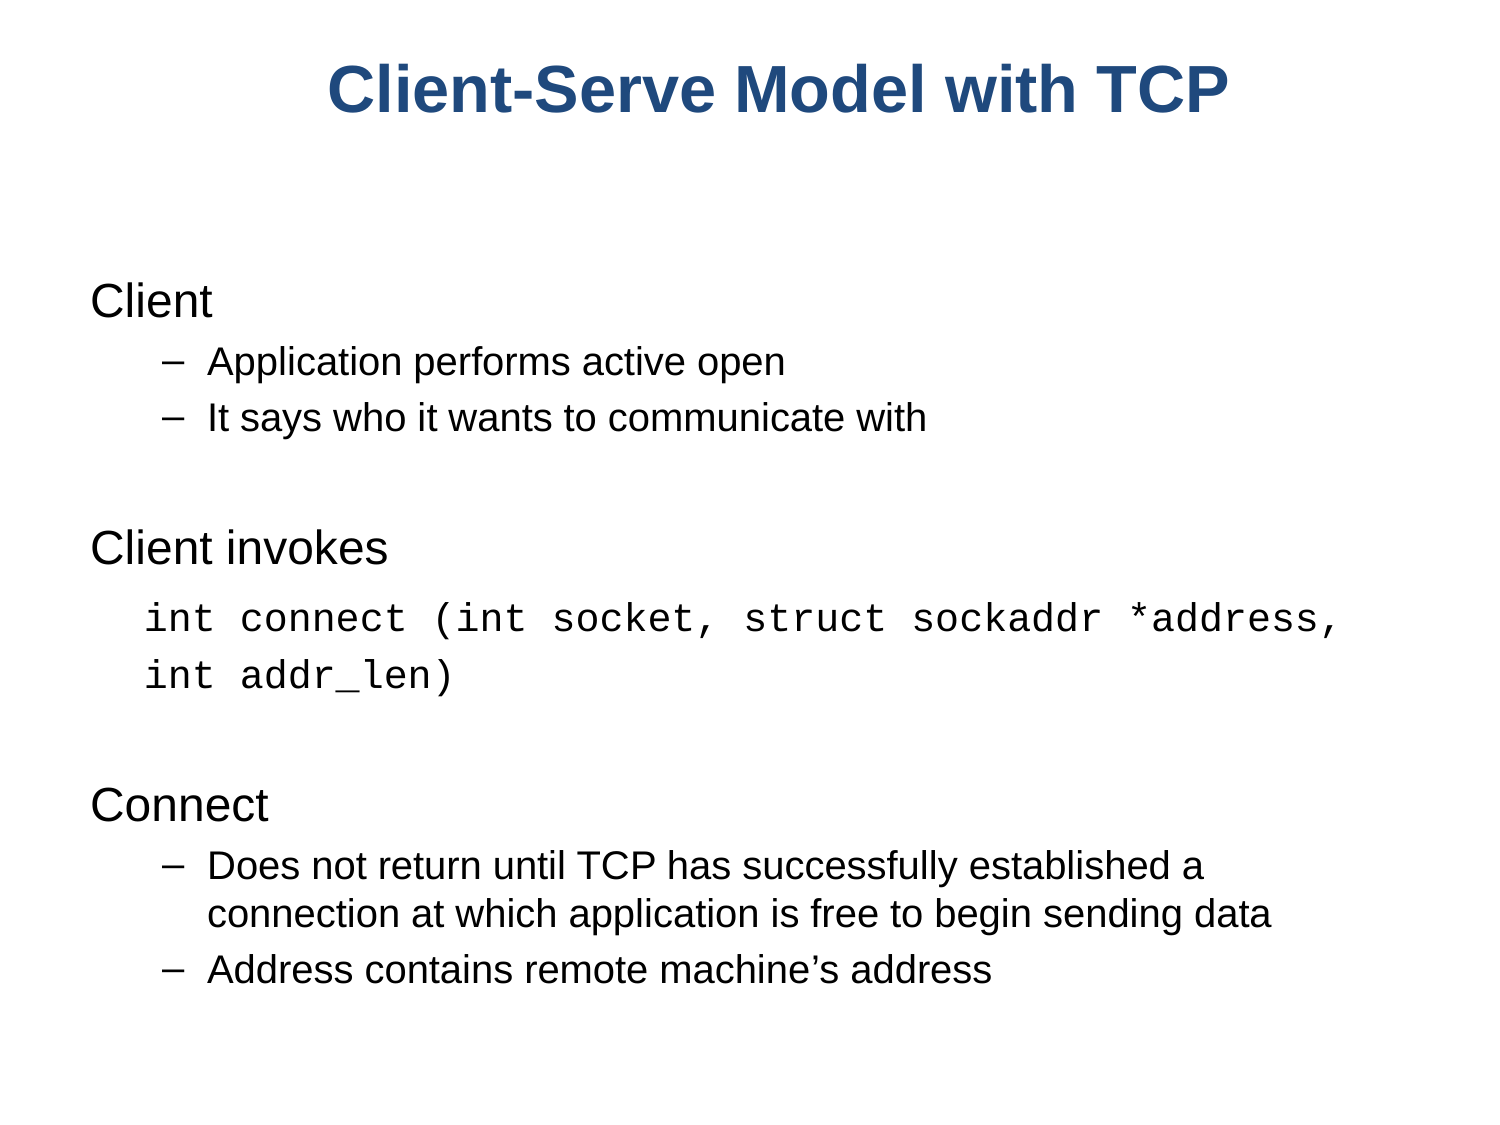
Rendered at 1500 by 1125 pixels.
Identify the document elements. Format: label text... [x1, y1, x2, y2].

title Client-Serve Model with TCP [100, 38, 1459, 135]
list Client Application performs active open It says who it wants to communicate with Client invokes int connect (int socket, struct sockaddr *address, int addr_len) Connect Does not return until TCP has successfully established a connection at which application is free to begin sending data Address contains remote machine’s address [75, 262, 1425, 1005]
